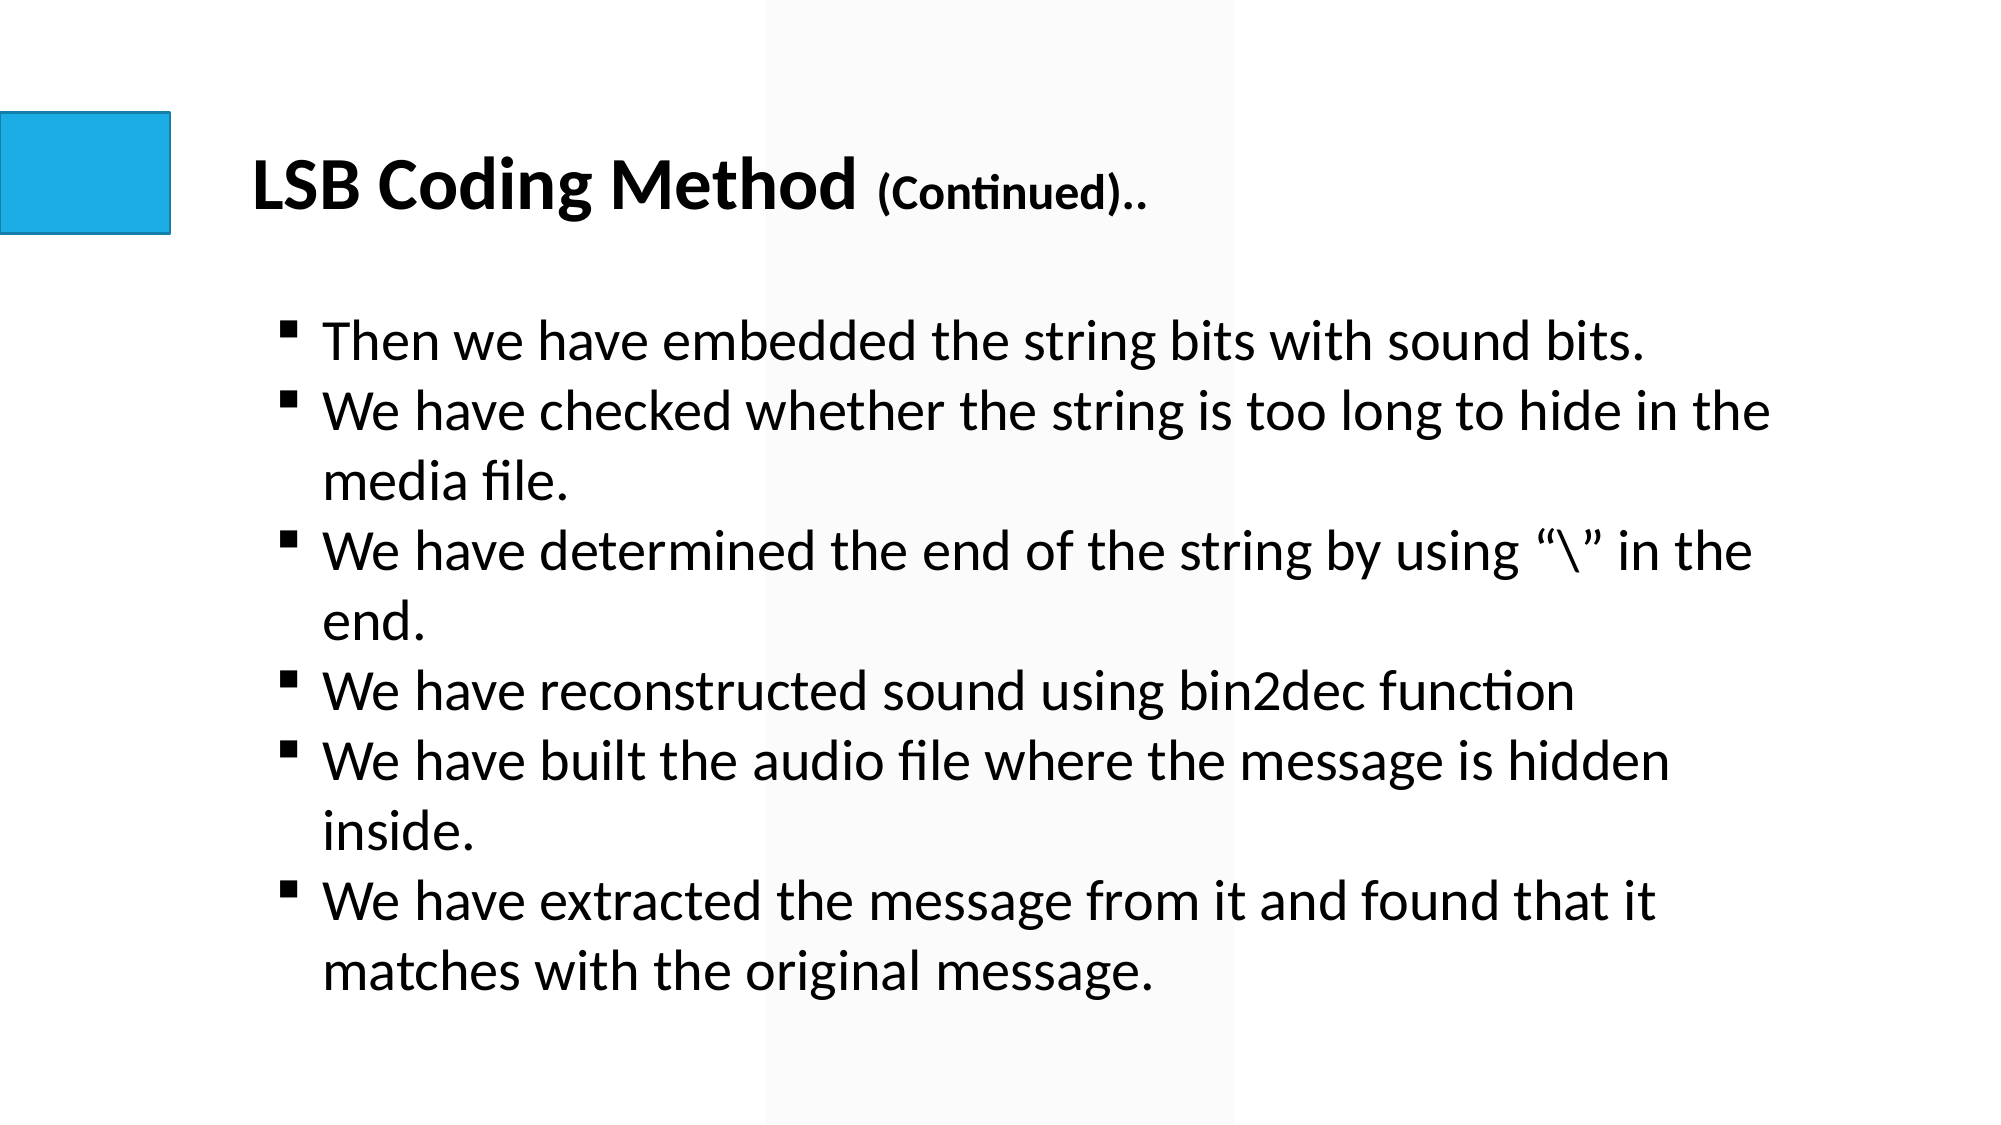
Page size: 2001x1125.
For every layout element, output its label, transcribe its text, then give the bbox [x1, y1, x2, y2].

text_box Then we have embedded the string bits with sound bits. We have checked whether the string is too long to hide in the media file. We have determined the end of the string by using “\” in the end. We have reconstructed sound using bin2dec function We have built the audio file where the message is hidden inside. We have extracted the message from it and found that it matches with the original message. [260, 294, 1843, 1010]
text_box LSB Coding Method (Continued).. [237, 127, 1763, 233]
text_box [0, 111, 171, 235]
